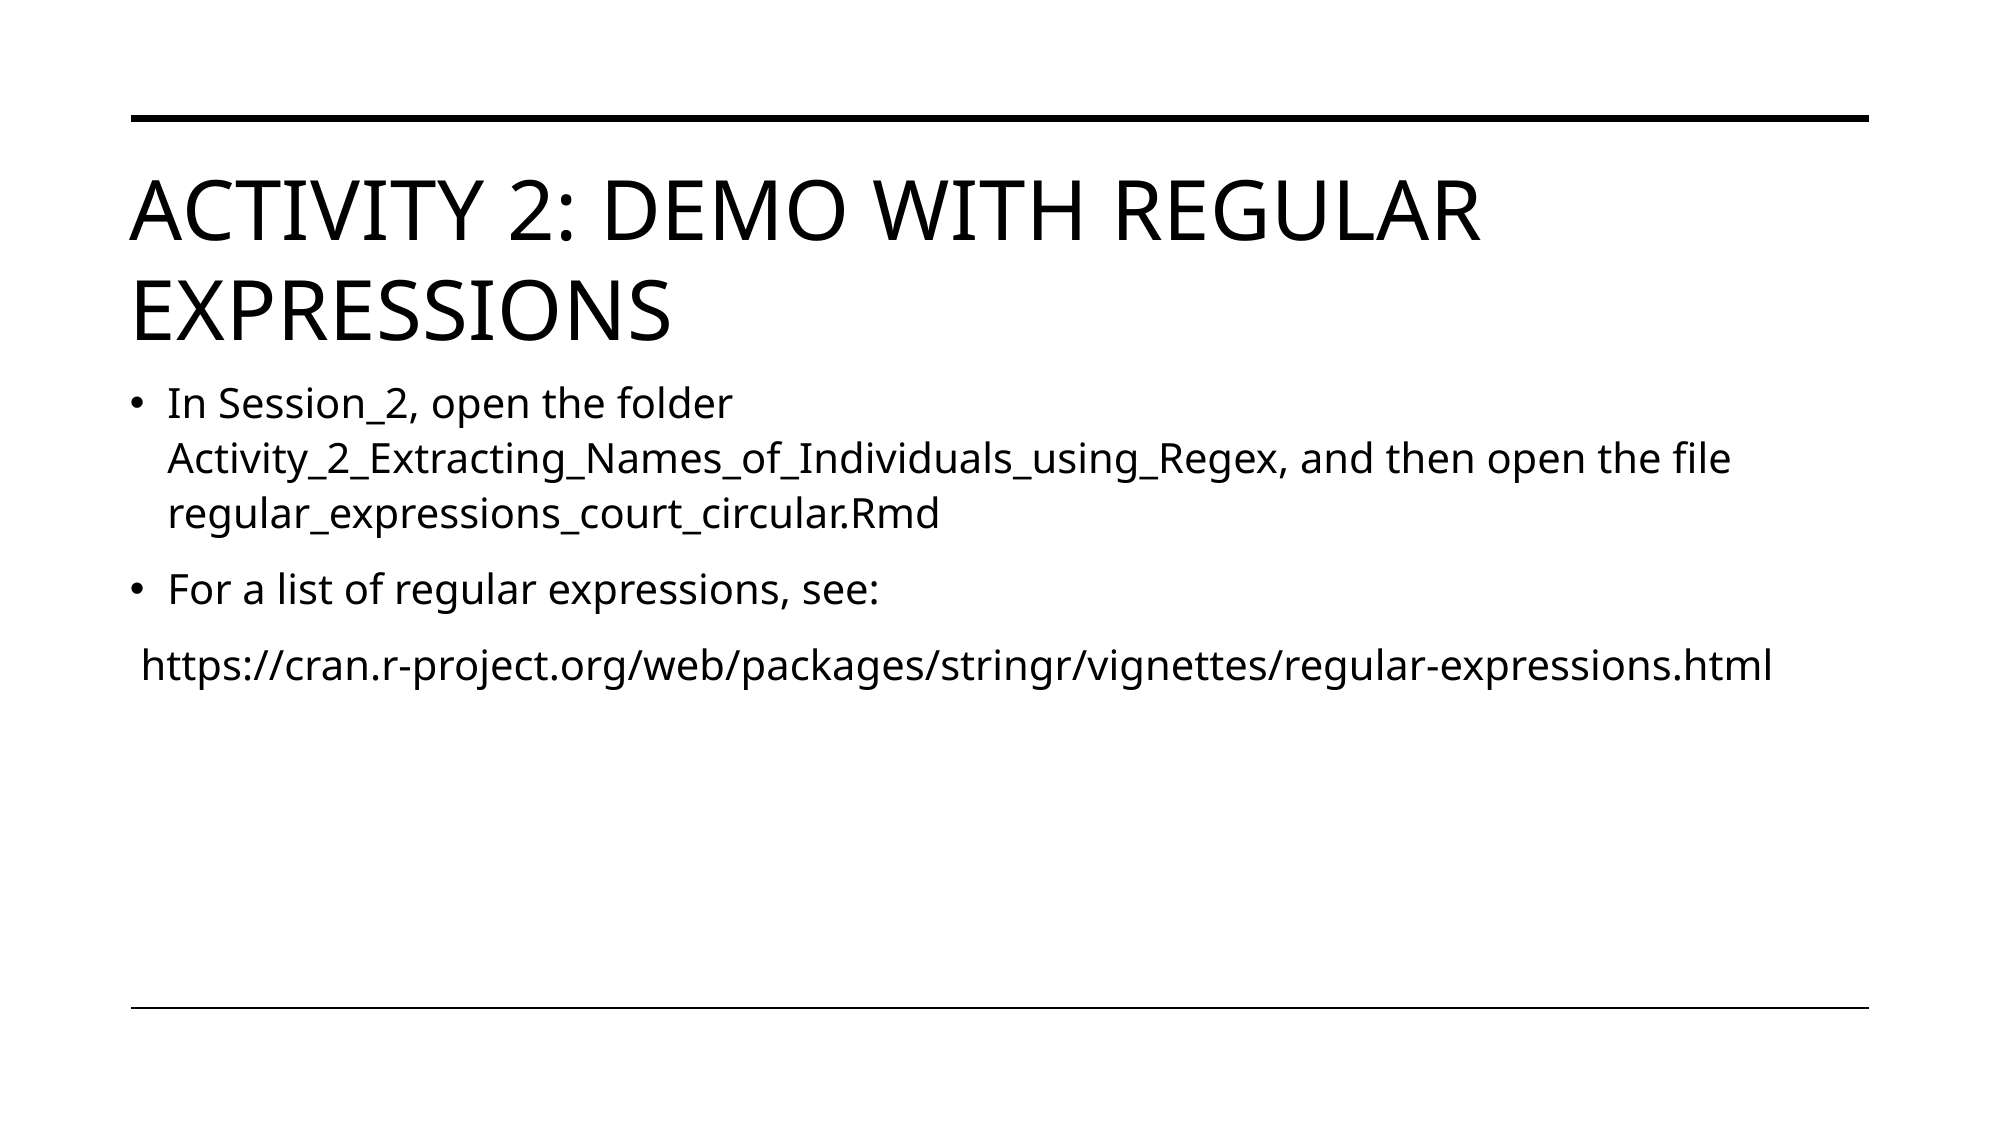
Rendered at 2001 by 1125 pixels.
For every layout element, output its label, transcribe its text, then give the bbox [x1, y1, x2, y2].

title Activity 2: demo with regular expressions [114, 149, 1869, 364]
list In Session_2, open the folder Activity_2_Extracting_Names_of_Individuals_using_Regex, and then open the file regular_expressions_court_circular.Rmd For a list of regular expressions, see: https://cran.r-project.org/web/packages/stringr/vignettes/regular-expressions.html [114, 364, 1869, 978]
